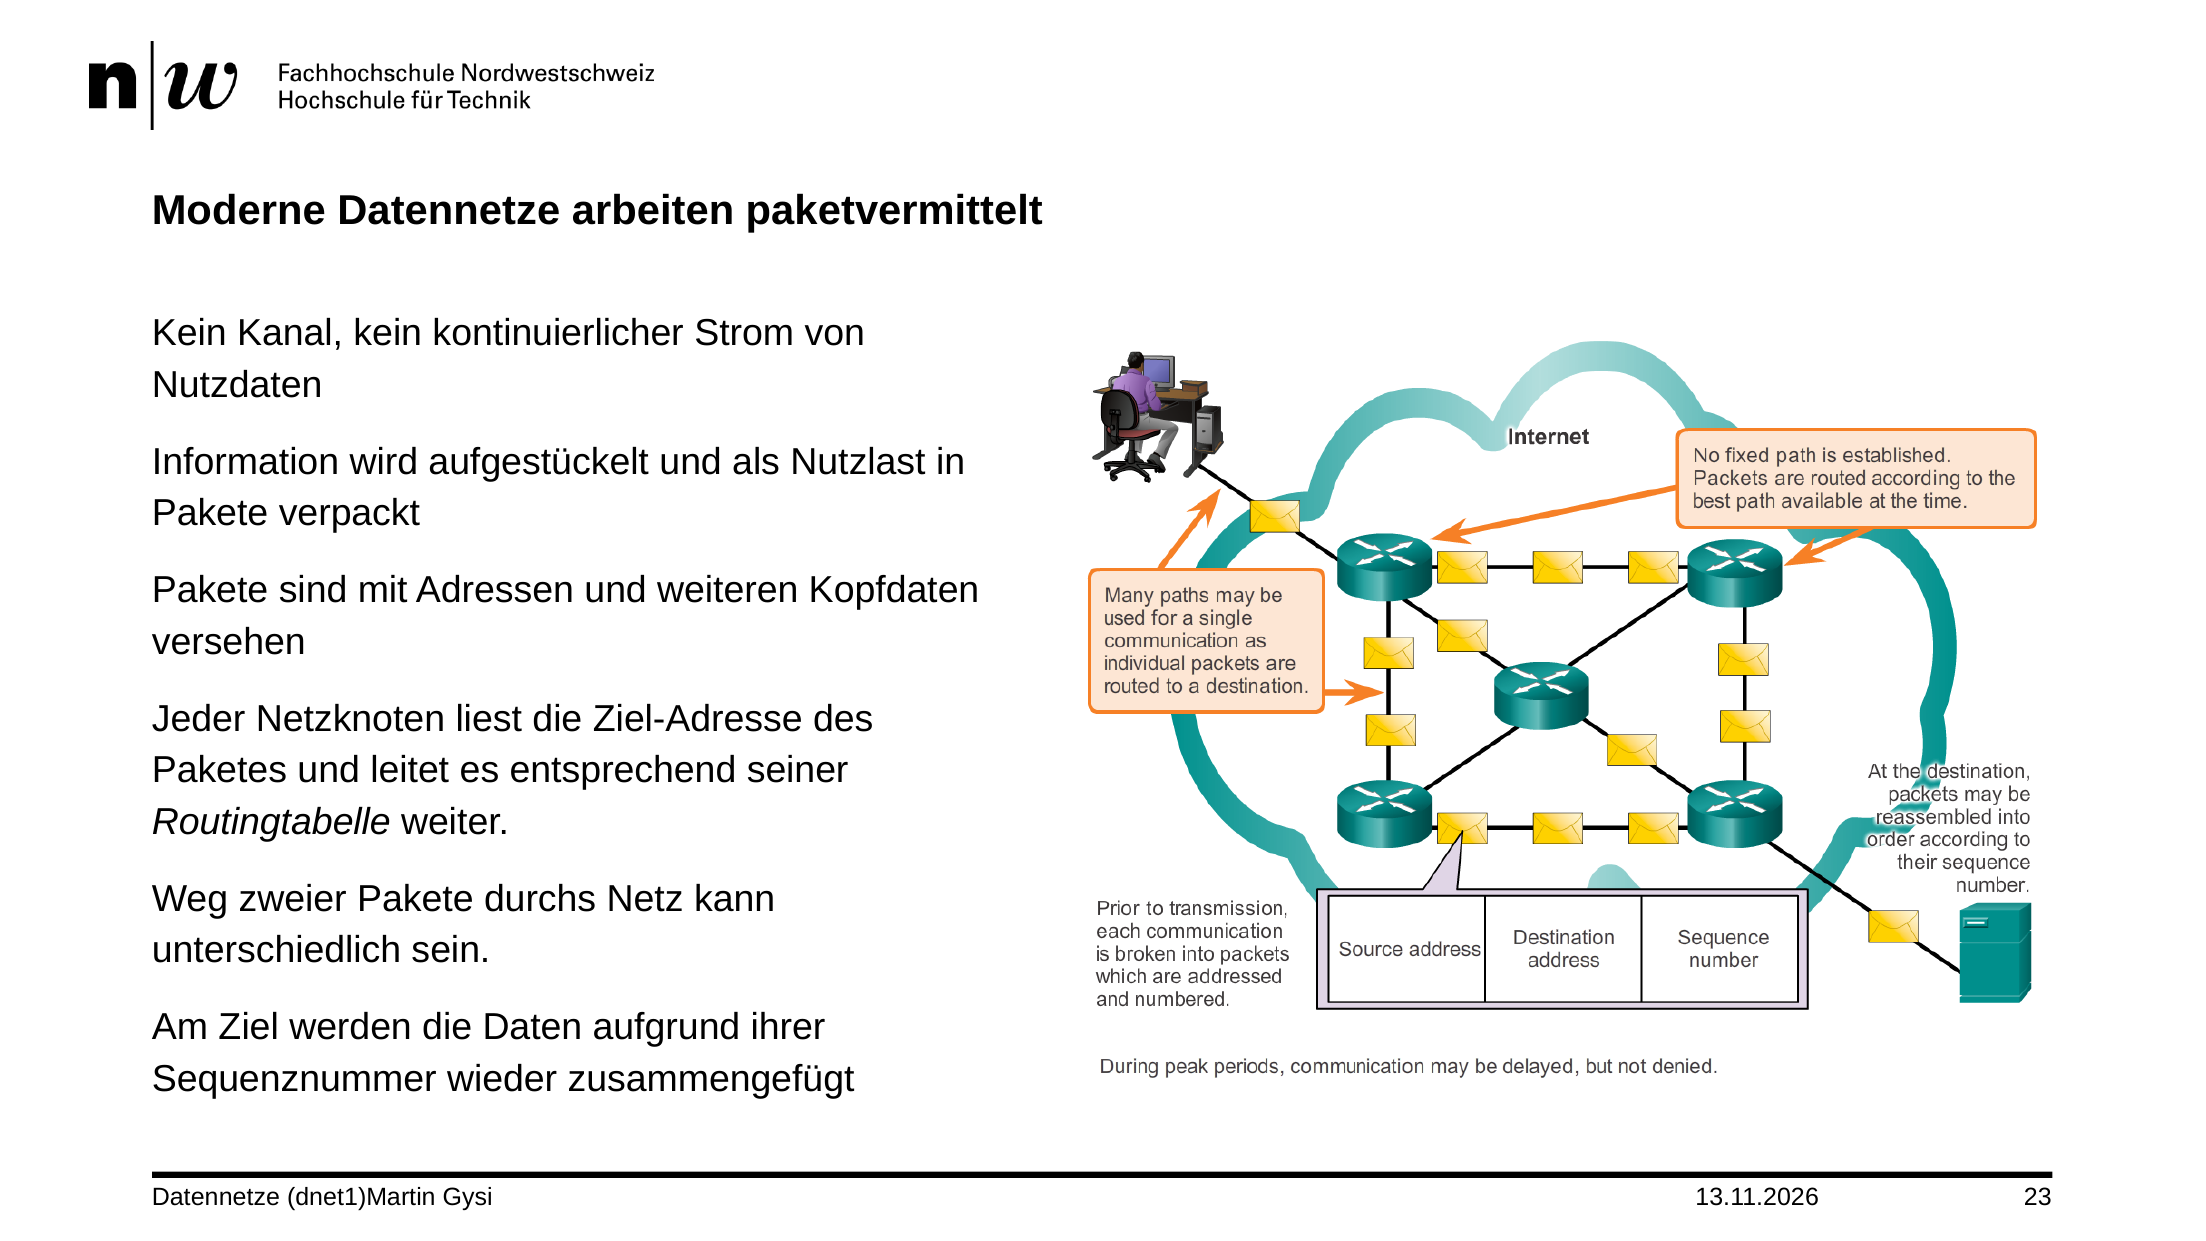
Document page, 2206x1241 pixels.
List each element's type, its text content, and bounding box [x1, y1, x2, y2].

list Kein Kanal, kein kontinuierlicher Strom von Nutzdaten Information wird aufgestückelt und als Nutzlast in Pakete verpackt Pakete sind mit Adressen und weiteren Kopfdaten versehen Jeder Netzknoten liest die Ziel-Adresse des Paketes und leitet es entsprechend seiner Routingtabelle weiter. Weg zweier Pakete durchs Netz kann unterschiedlich sein. Am Ziel werden die Daten aufgrund ihrer Sequenznummer wieder zusammengefügt [151, 301, 1008, 1063]
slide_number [1696, 1180, 1873, 1211]
slide_number 23 [1873, 1180, 2052, 1211]
footer Datennetze (dnet1) Martin Gysi [151, 1180, 1696, 1211]
picture [1071, 328, 2053, 1090]
picture [89, 41, 654, 130]
title Moderne Datennetze arbeiten paketvermittelt [151, 183, 2052, 243]
